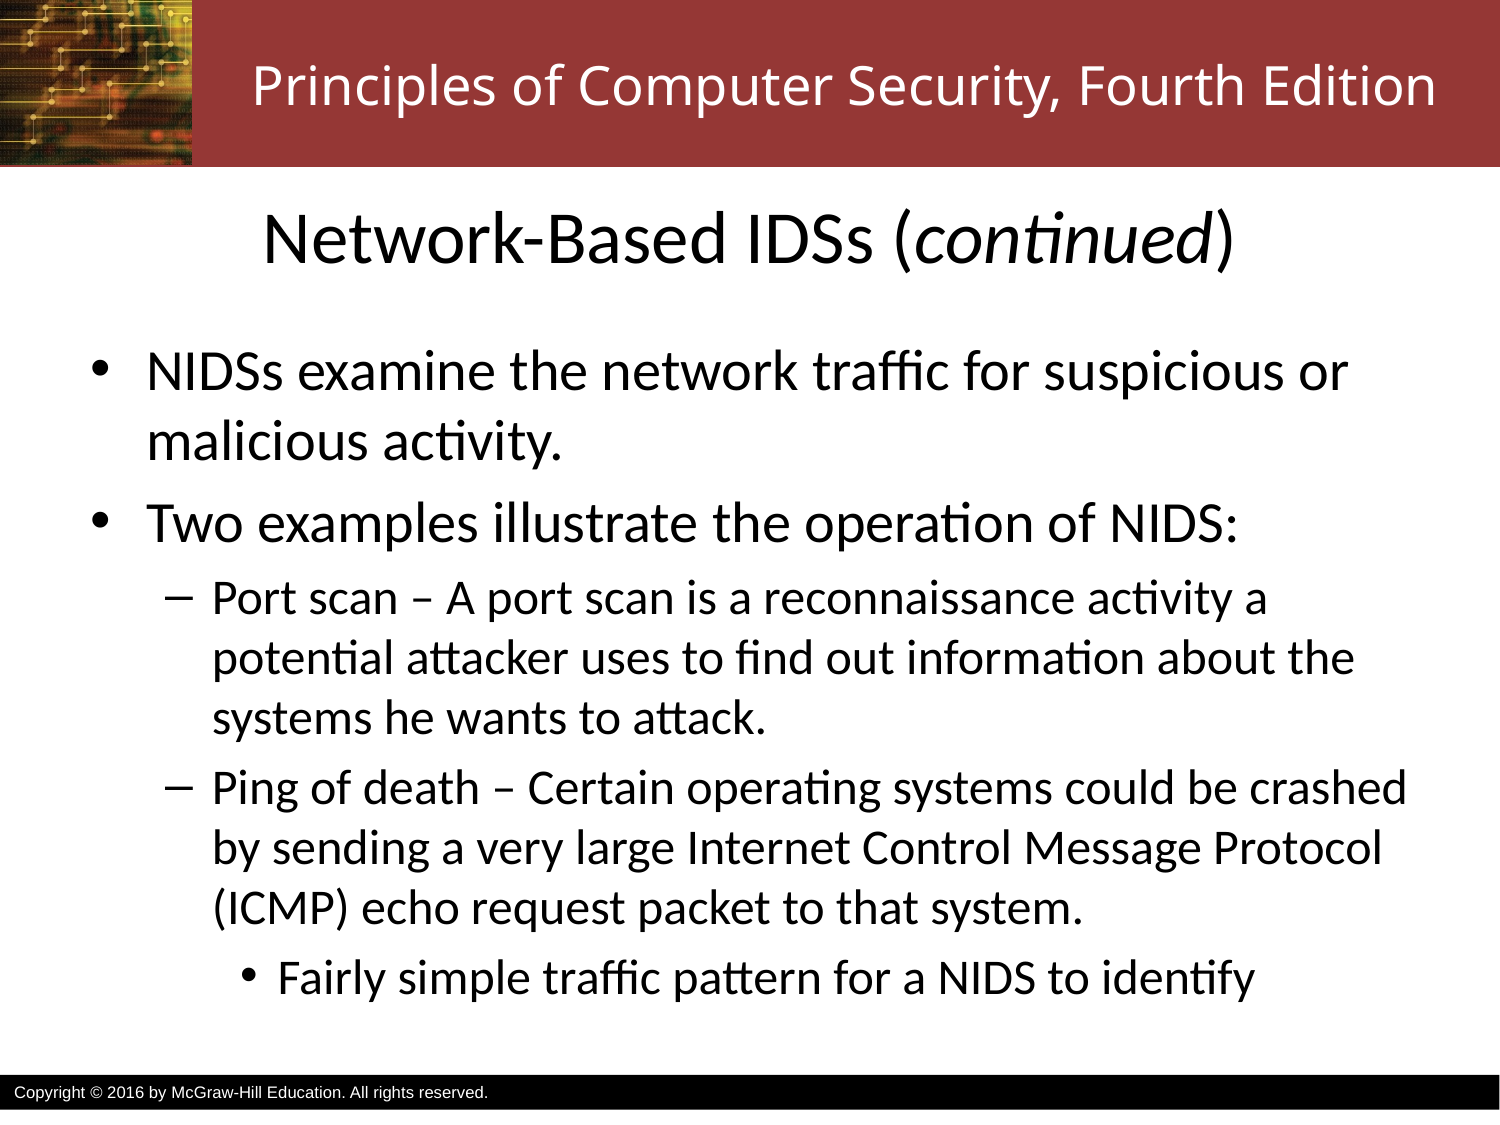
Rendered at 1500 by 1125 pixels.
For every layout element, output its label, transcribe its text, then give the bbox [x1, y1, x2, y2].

title Network-Based IDSs (continued) [75, 181, 1425, 324]
picture [0, 0, 192, 165]
list NIDSs examine the network traffic for suspicious or malicious activity. Two examples illustrate the operation of NIDS: Port scan – A port scan is a reconnaissance activity a potential attacker uses to find out information about the systems he wants to attack. Ping of death – Certain operating systems could be crashed by sending a very large Internet Control Message Protocol (ICMP) echo request packet to that system. Fairly simple traffic pattern for a NIDS to identify [75, 324, 1425, 1005]
